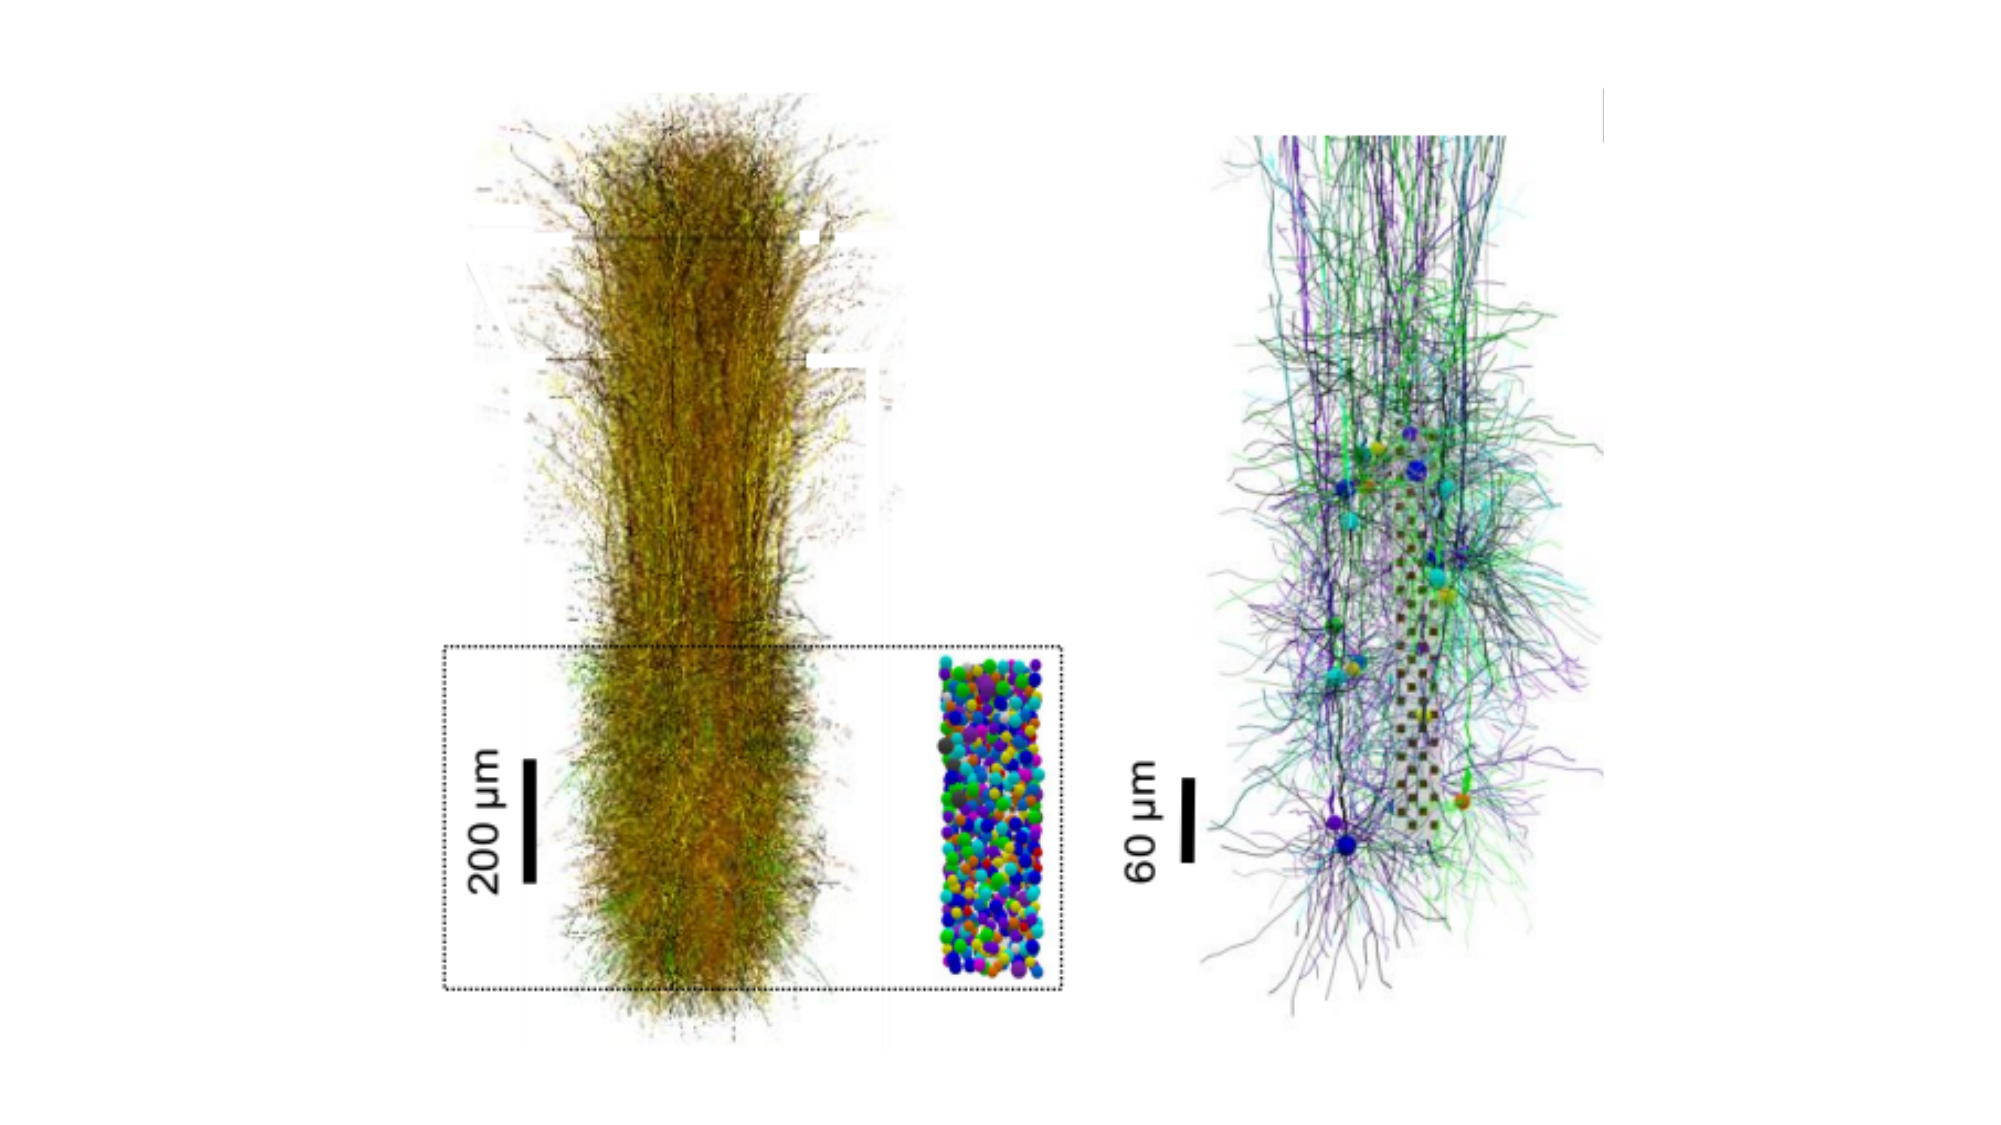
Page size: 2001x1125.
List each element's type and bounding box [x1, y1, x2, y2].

text_box [395, 65, 1605, 1060]
